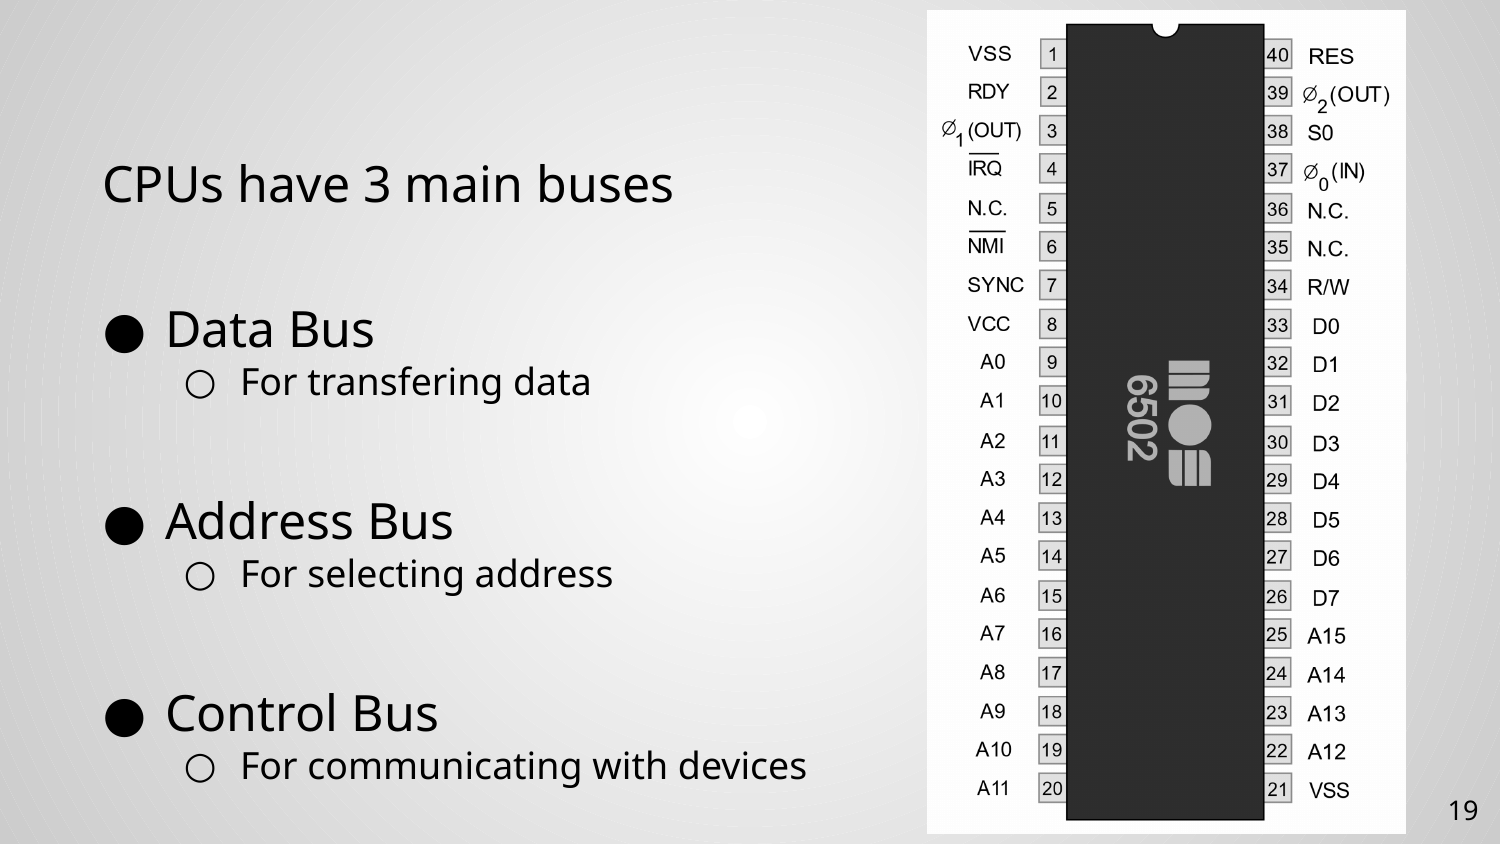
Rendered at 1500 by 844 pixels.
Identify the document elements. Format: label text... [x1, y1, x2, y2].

picture [926, 9, 1406, 834]
list CPUs have 3 main buses Data Bus For transfering data Address Bus For selecting address Control Bus For communicating with devices [75, 137, 921, 808]
slide_number 19 [1403, 779, 1494, 844]
